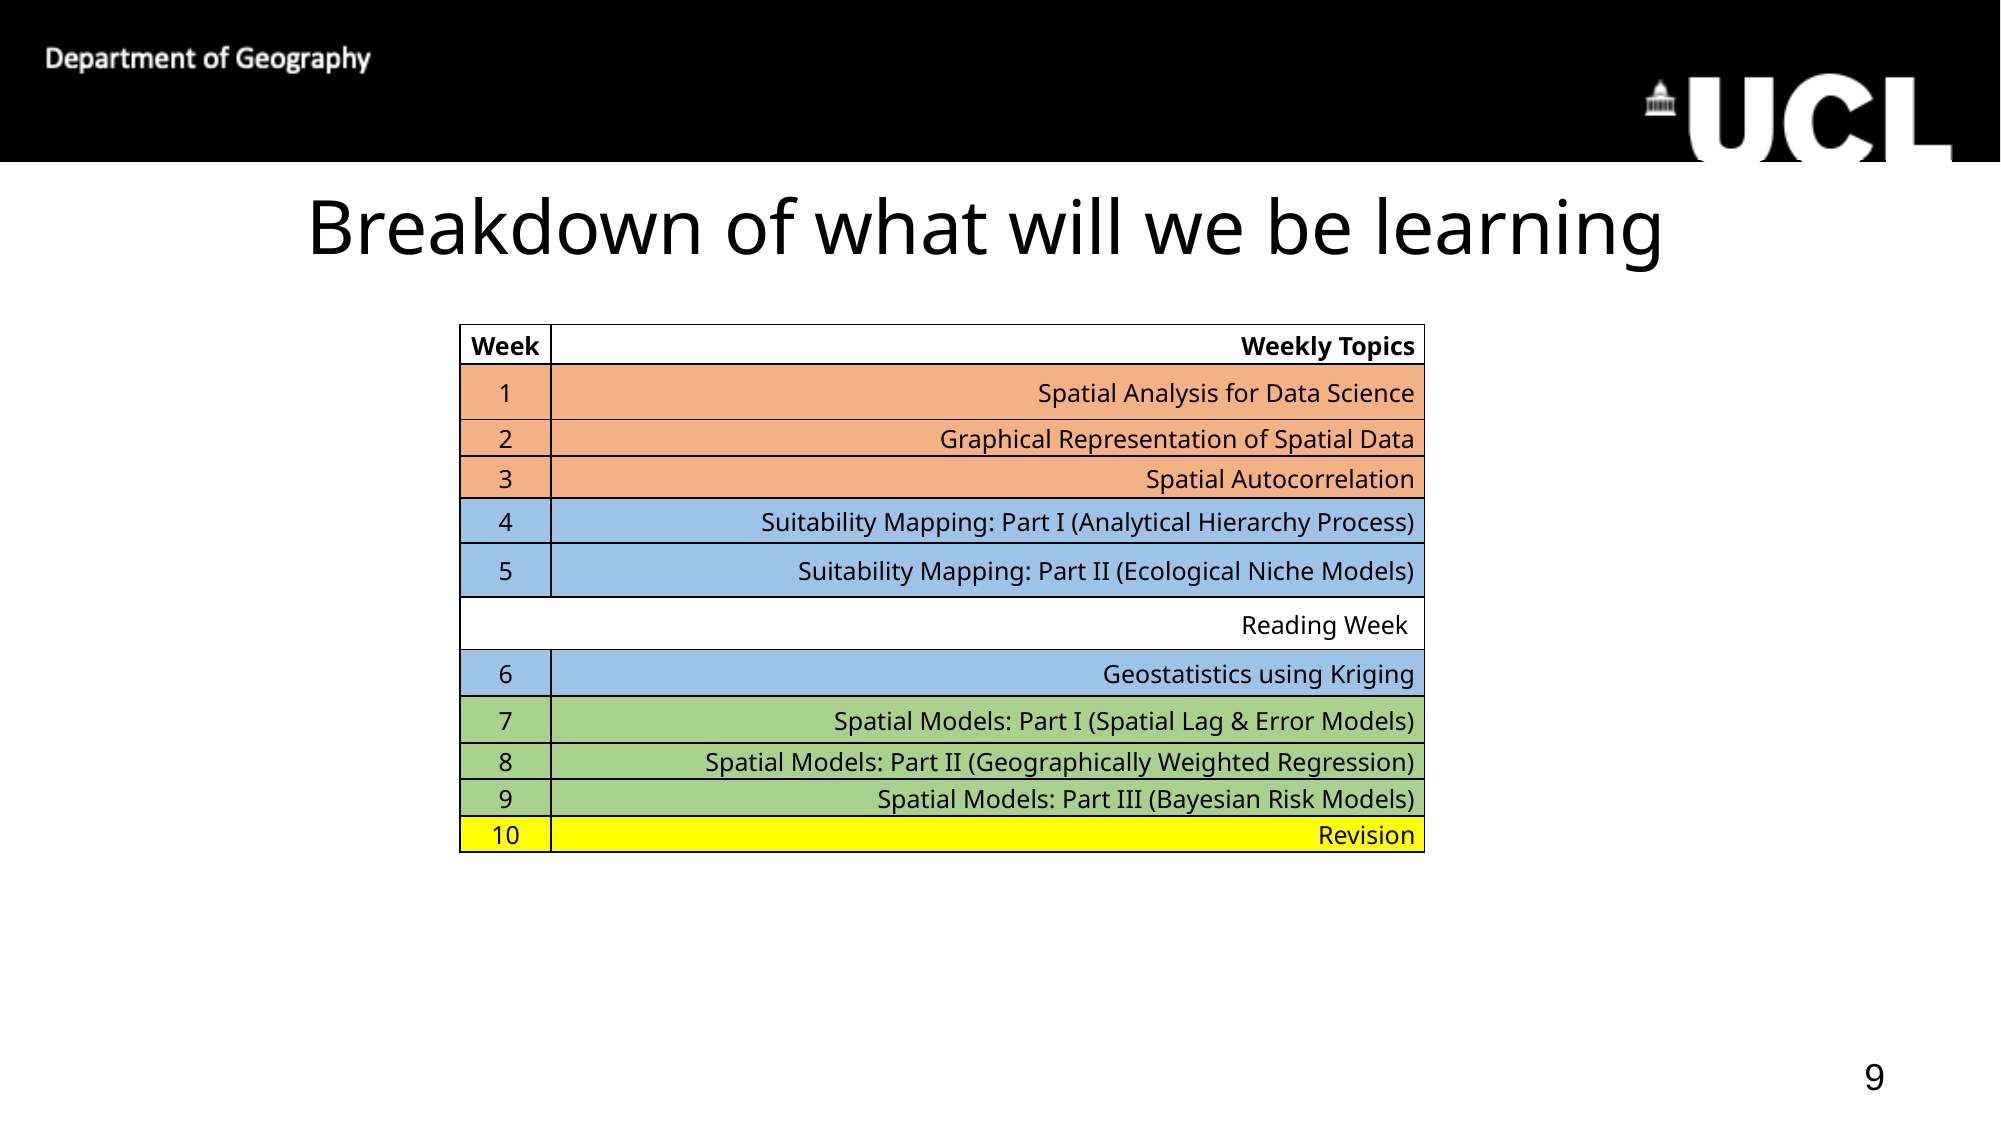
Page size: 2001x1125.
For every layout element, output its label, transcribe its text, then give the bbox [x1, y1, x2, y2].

table_cell Suitability Mapping: Part II (Ecological Niche Models) [552, 544, 1424, 596]
table_cell Spatial Autocorrelation [552, 457, 1424, 497]
picture [0, 0, 2000, 160]
table_cell 5 [461, 544, 550, 596]
table_cell Spatial Models: Part I (Spatial Lag & Error Models) [552, 697, 1424, 742]
table_cell 7 [461, 697, 550, 742]
table_cell 10 [461, 817, 550, 851]
table_cell 4 [461, 499, 550, 542]
table_cell Spatial Models: Part III (Bayesian Risk Models) [552, 780, 1424, 815]
table_cell Graphical Representation of Spatial Data [552, 420, 1424, 455]
table_cell Spatial Models: Part II (Geographically Weighted Regression) [552, 744, 1424, 778]
table_cell 8 [461, 744, 550, 778]
table_cell Suitability Mapping: Part I (Analytical Hierarchy Process) [552, 499, 1424, 542]
text_box 9 [1849, 1045, 1939, 1070]
table_cell Revision [552, 817, 1424, 851]
table_cell Spatial Analysis for Data Science [552, 365, 1424, 419]
table_cell Reading Week [461, 598, 1424, 649]
table_cell 9 [461, 780, 550, 815]
table_cell 6 [461, 650, 550, 695]
table_cell 2 [461, 420, 550, 455]
table_cell 3 [461, 457, 550, 497]
table_cell Geostatistics using Kriging [552, 650, 1424, 695]
table_header Weekly Topics [552, 325, 1424, 363]
table_cell 1 [461, 365, 550, 419]
table_header Week [461, 325, 550, 363]
